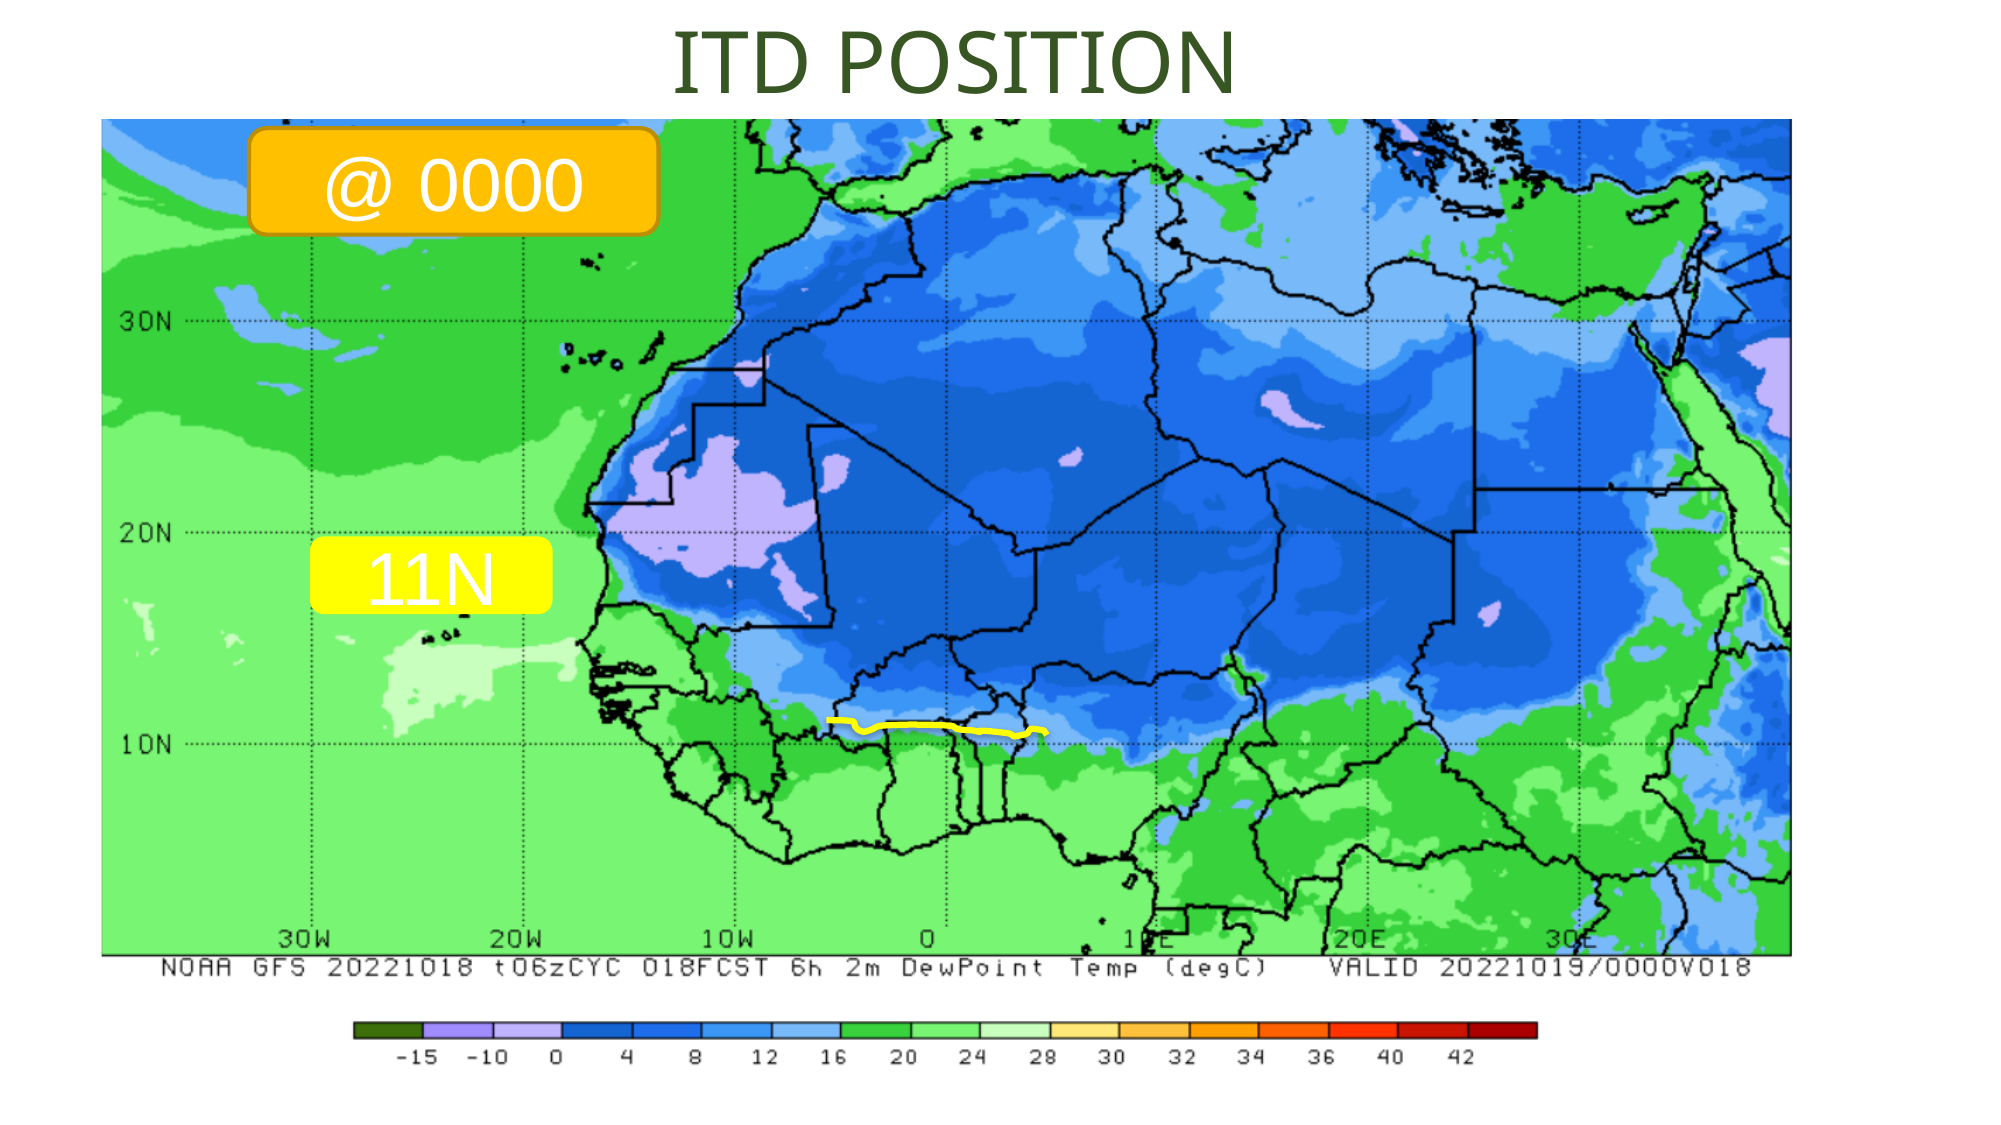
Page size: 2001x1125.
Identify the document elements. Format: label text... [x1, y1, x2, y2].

title ITD POSITION [101, 11, 1812, 120]
picture [101, 119, 1798, 1125]
